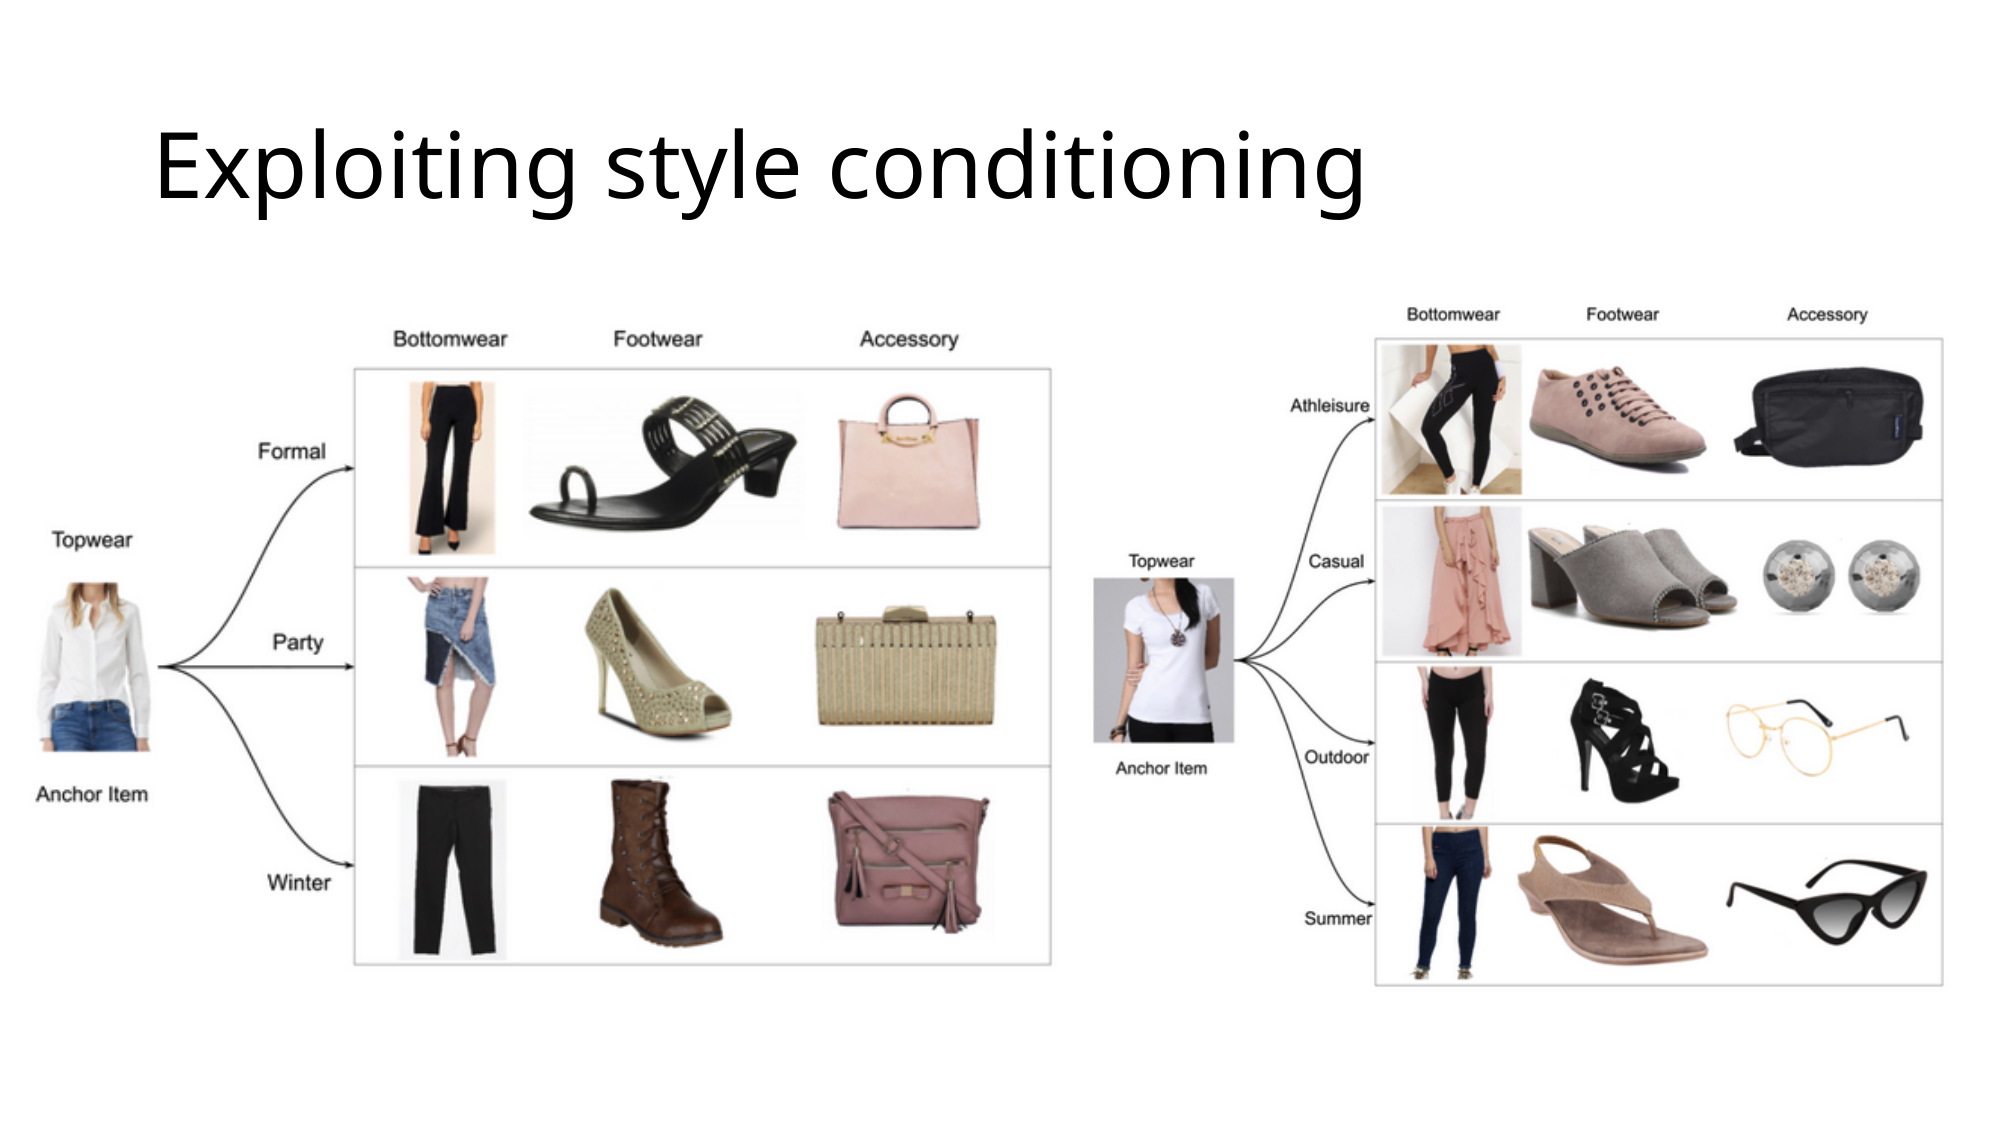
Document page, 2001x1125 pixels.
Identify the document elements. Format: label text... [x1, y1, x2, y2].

title Exploiting style conditioning [137, 59, 1863, 278]
picture [1080, 297, 1962, 996]
picture [0, 313, 1063, 979]
